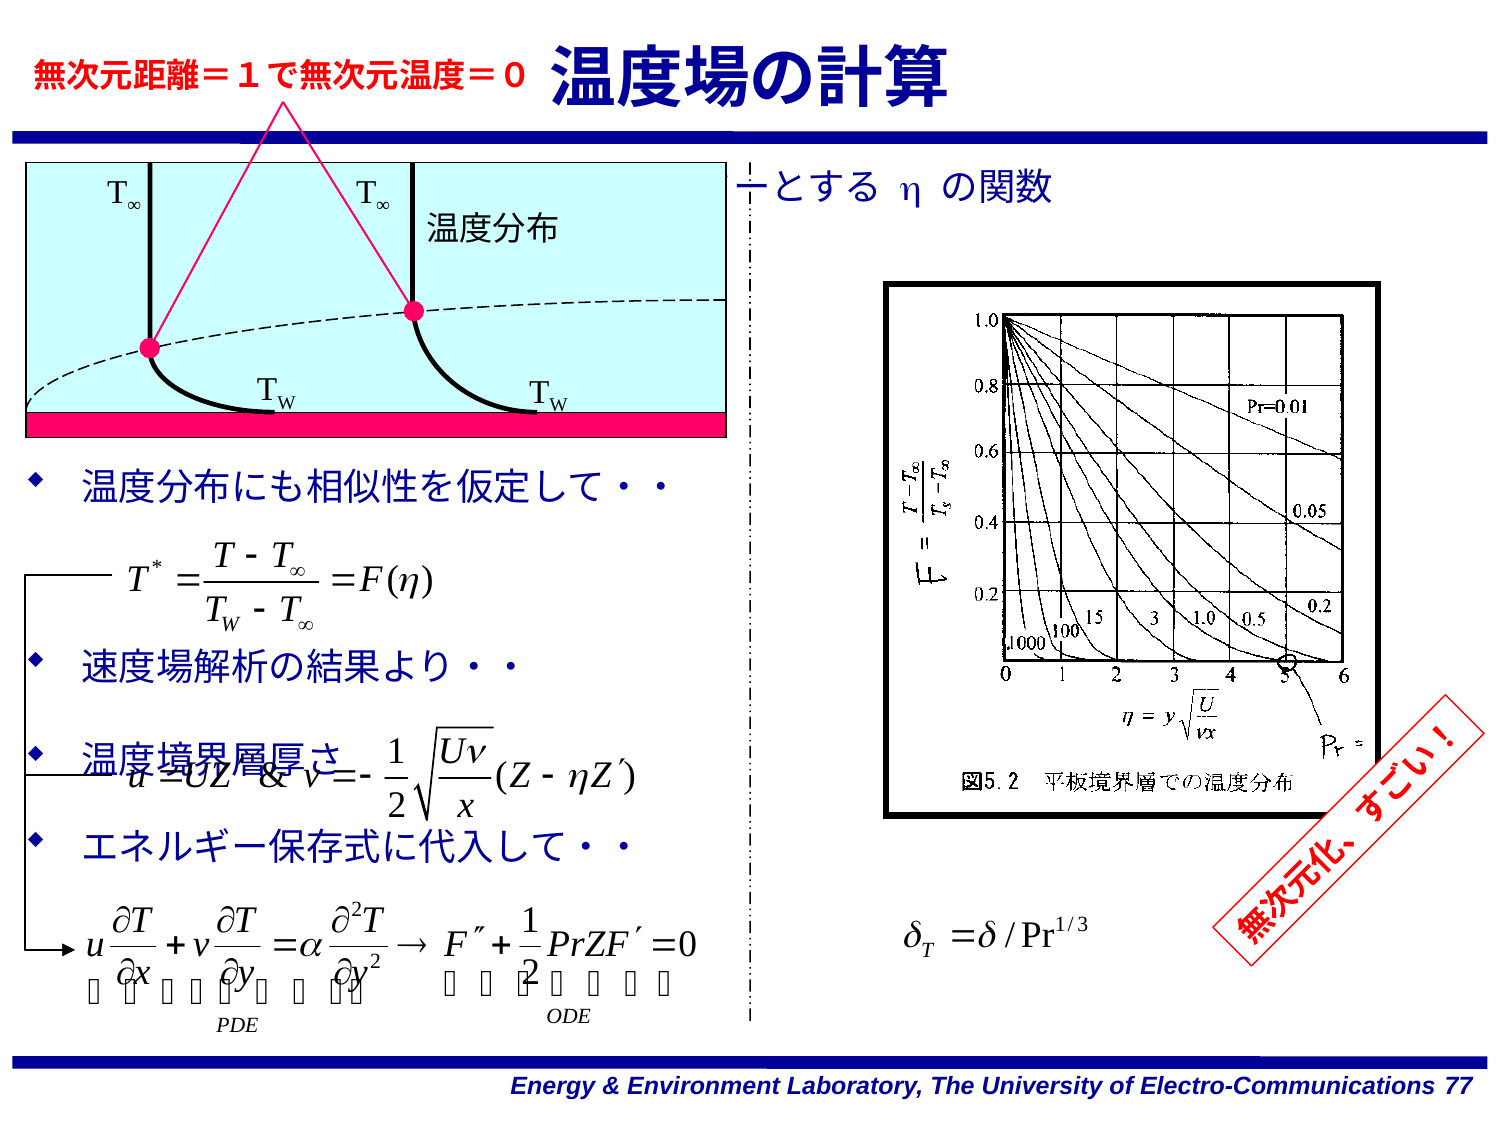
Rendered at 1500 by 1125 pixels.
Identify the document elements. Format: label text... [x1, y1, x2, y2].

text_box [25, 351, 242, 413]
text_box TW [514, 362, 583, 423]
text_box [124, 533, 438, 638]
picture [888, 287, 1375, 813]
text_box [24, 574, 113, 774]
list ODE より，F (T*) は Pr をパラメーターとする h の関数 温度境界層厚さ [24, 162, 1475, 1038]
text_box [284, 102, 414, 312]
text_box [83, 893, 700, 1038]
text_box 温度分布 [414, 199, 575, 255]
text_box [26, 413, 726, 438]
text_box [899, 908, 1092, 963]
text_box 無次元距離＝１で無次元温度＝０ [18, 47, 548, 102]
text_box T∞ [92, 162, 149, 223]
text_box [151, 349, 275, 413]
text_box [124, 720, 640, 825]
text_box [26, 162, 149, 406]
text_box [160, 299, 726, 413]
text_box [24, 774, 113, 957]
text_box [414, 299, 538, 310]
text_box [284, 312, 398, 325]
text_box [149, 102, 284, 348]
title 温度場の計算 [12, 12, 1488, 138]
text_box 無次元化、すごい！ [1212, 694, 1484, 966]
text_box [414, 162, 726, 304]
text_box TW [242, 360, 311, 421]
